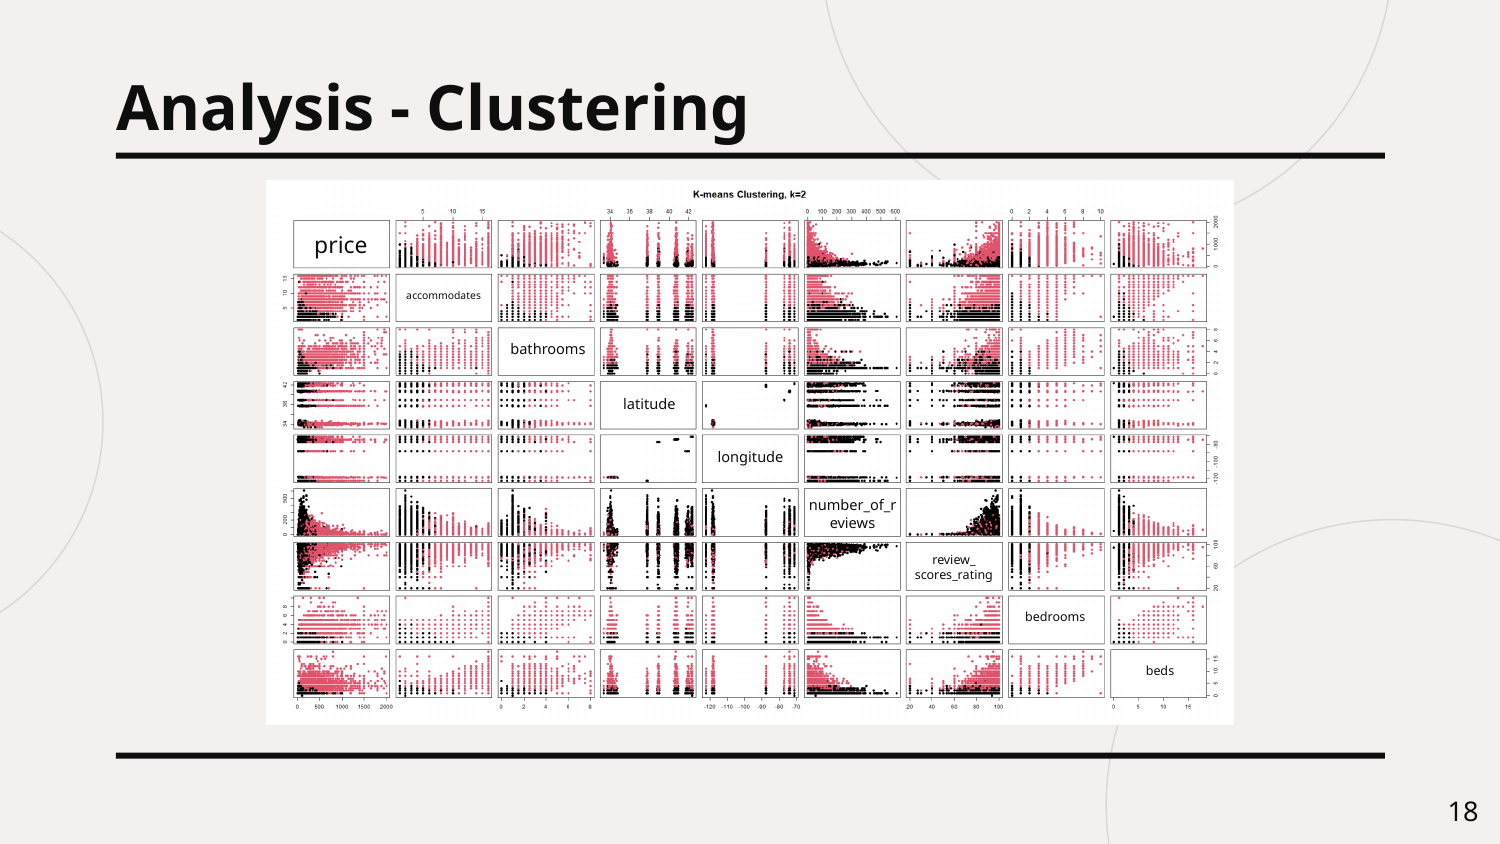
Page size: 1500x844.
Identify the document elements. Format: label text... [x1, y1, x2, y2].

slide_number ‹#› [1403, 779, 1494, 844]
text_box [115, 152, 1385, 159]
picture [266, 180, 1234, 725]
text_box [115, 752, 1385, 759]
title Analysis - Clustering [101, 52, 1006, 153]
